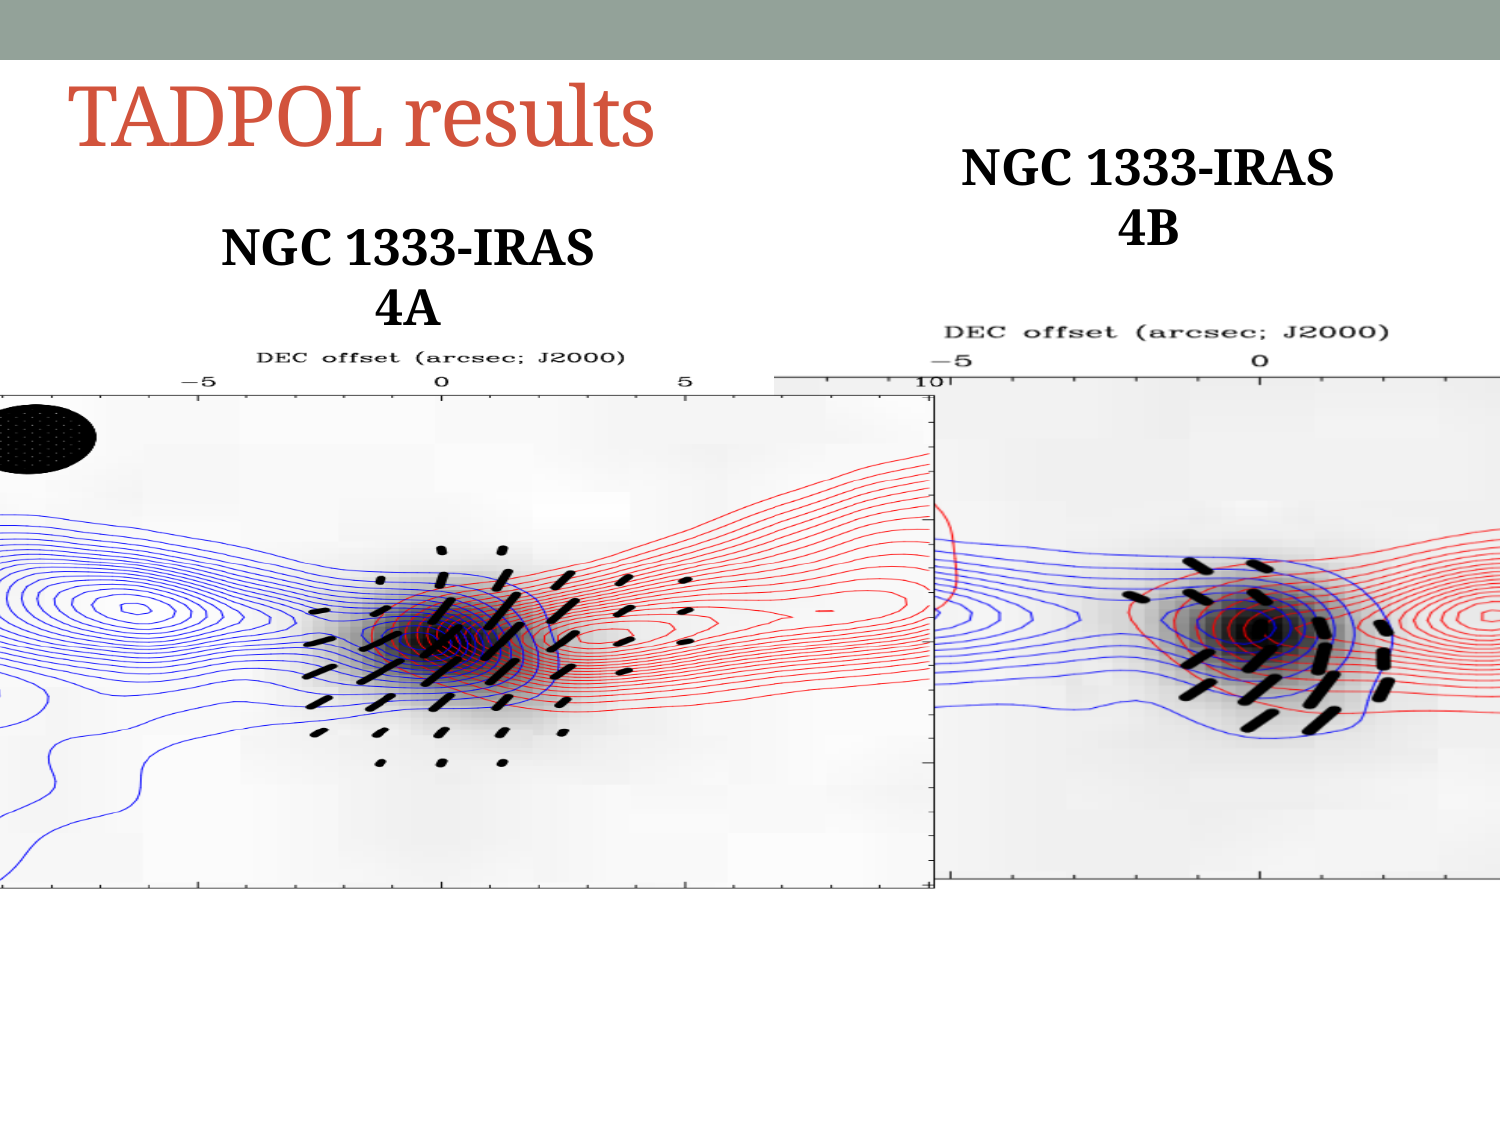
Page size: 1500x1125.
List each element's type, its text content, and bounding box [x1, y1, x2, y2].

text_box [0, 208, 1010, 1061]
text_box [773, 128, 1500, 1125]
text_box TADPOL results [52, 31, 1403, 195]
